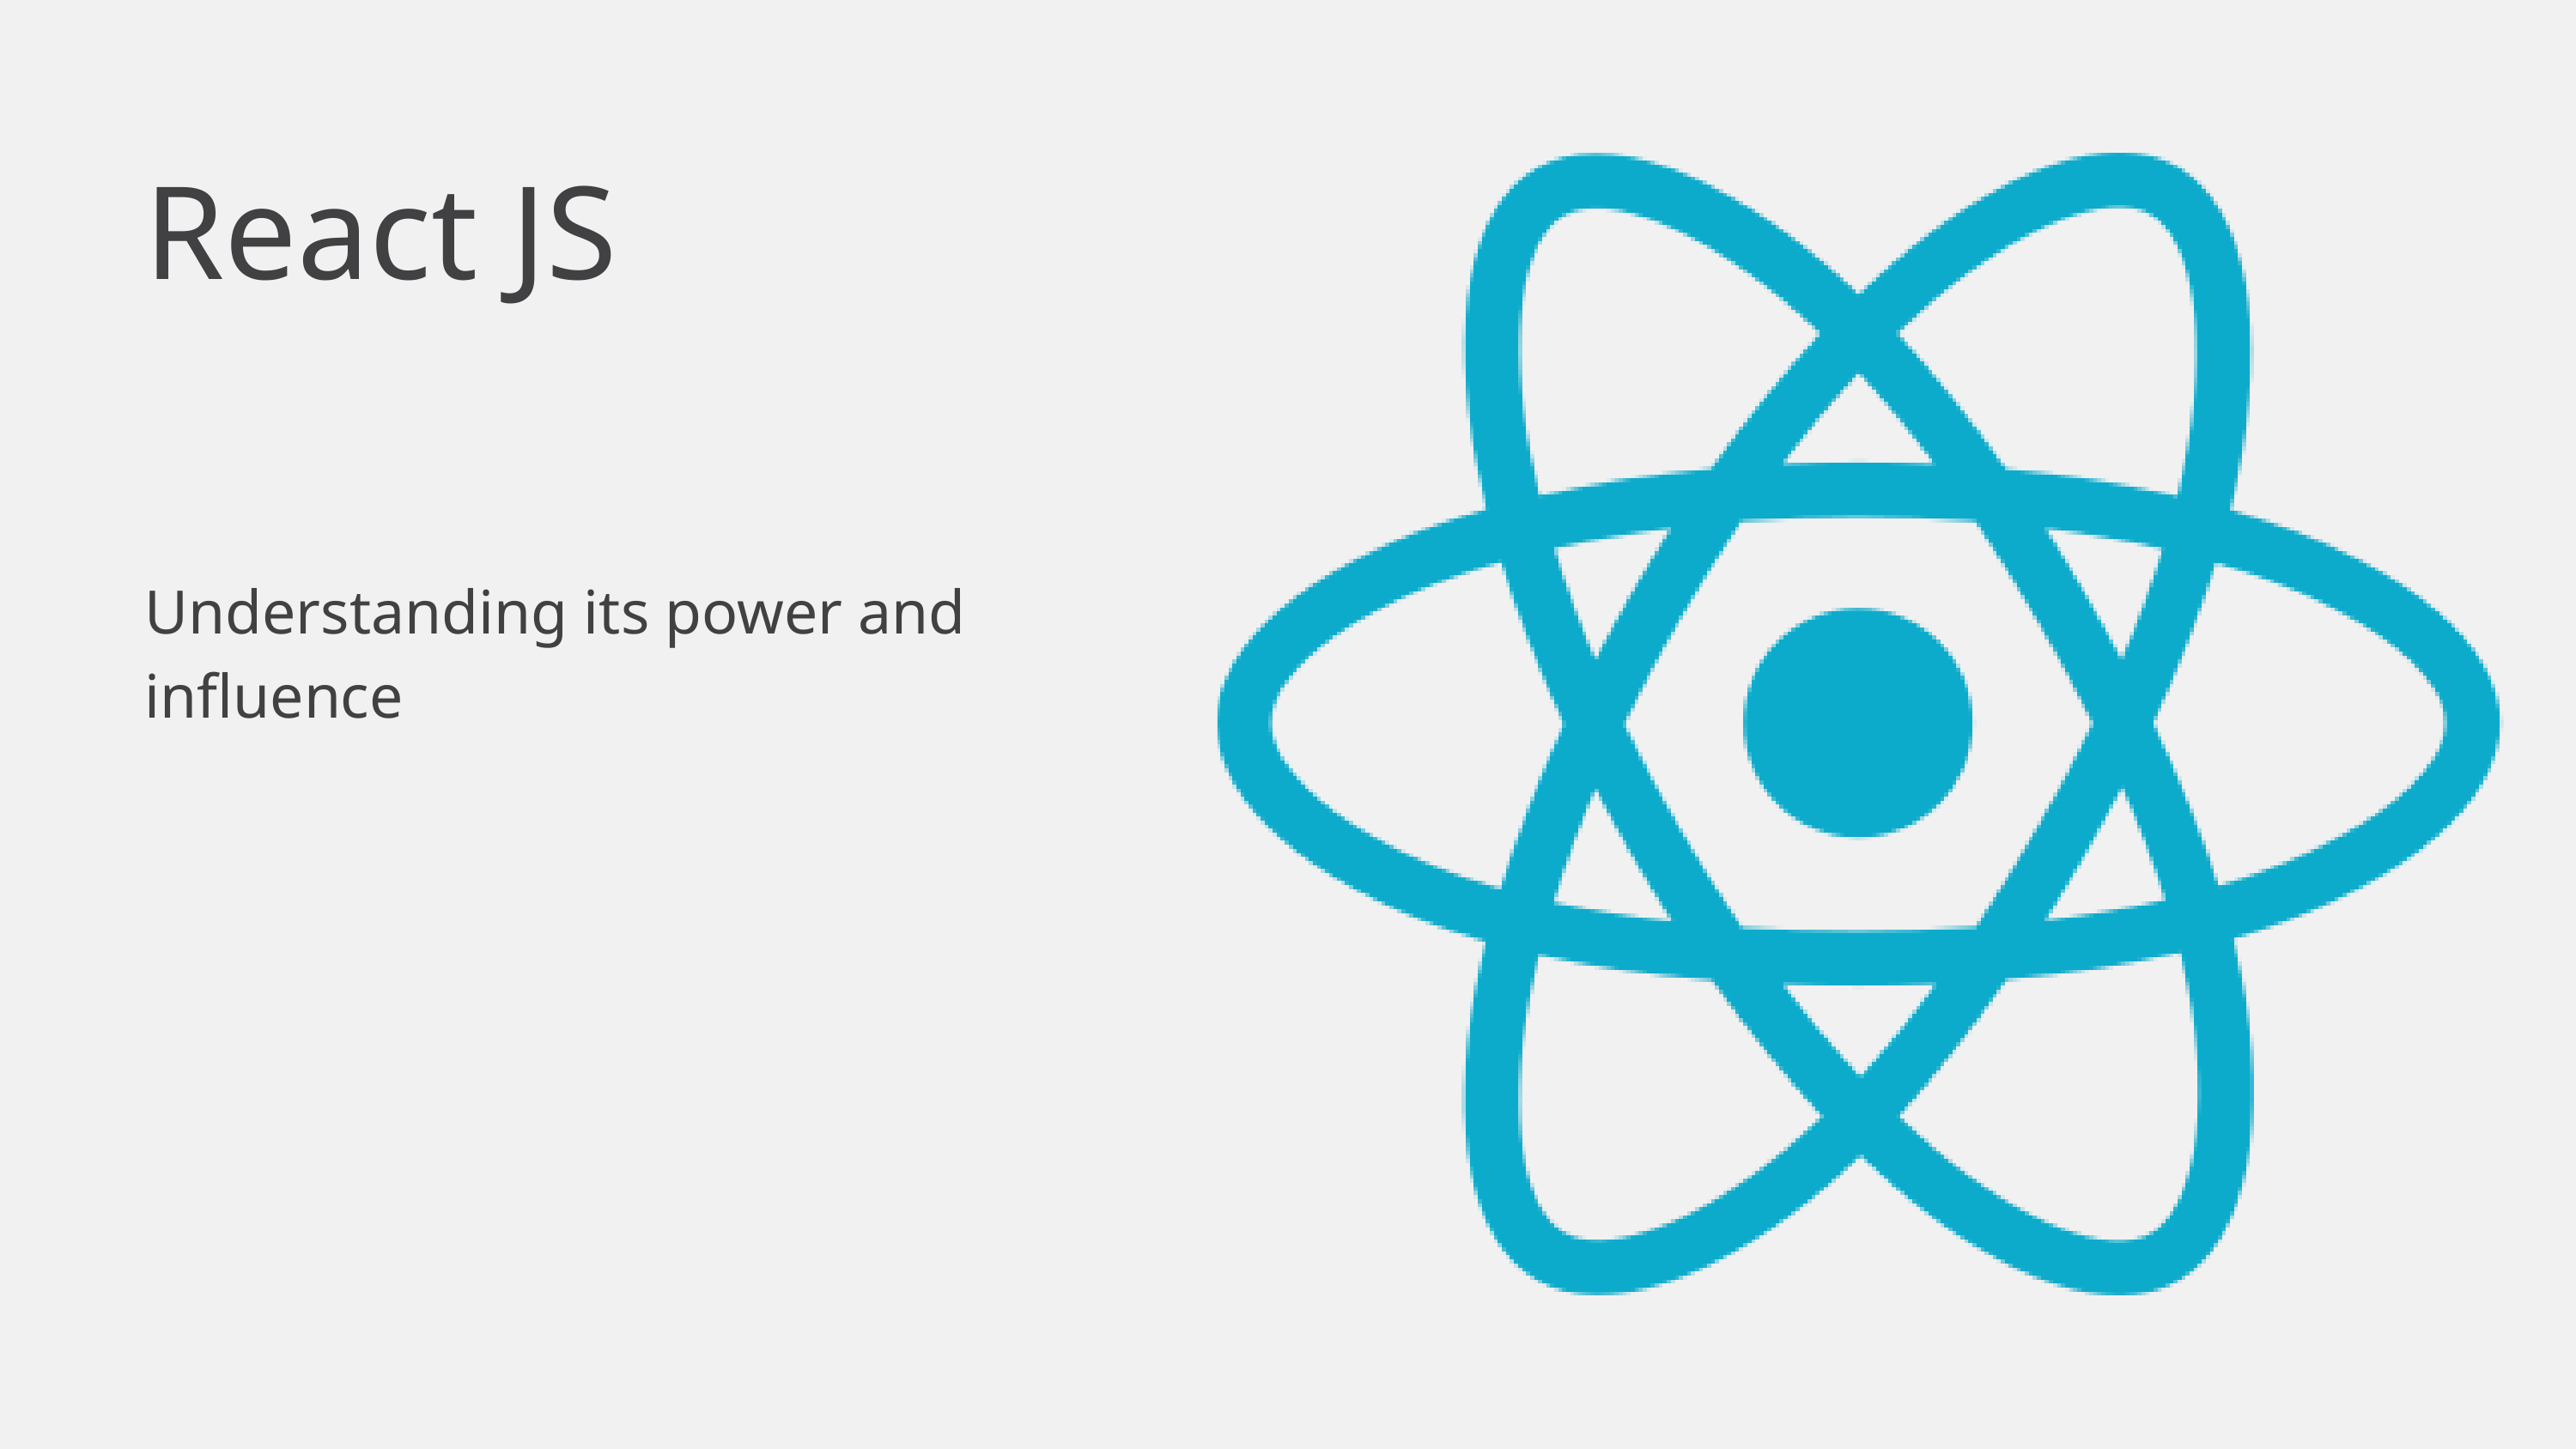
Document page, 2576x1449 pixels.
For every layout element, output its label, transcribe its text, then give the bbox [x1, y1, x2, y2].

text_box [1217, 129, 2504, 1320]
text_box React JS [144, 124, 1011, 306]
text_box Understanding its power and influence [144, 561, 1011, 731]
